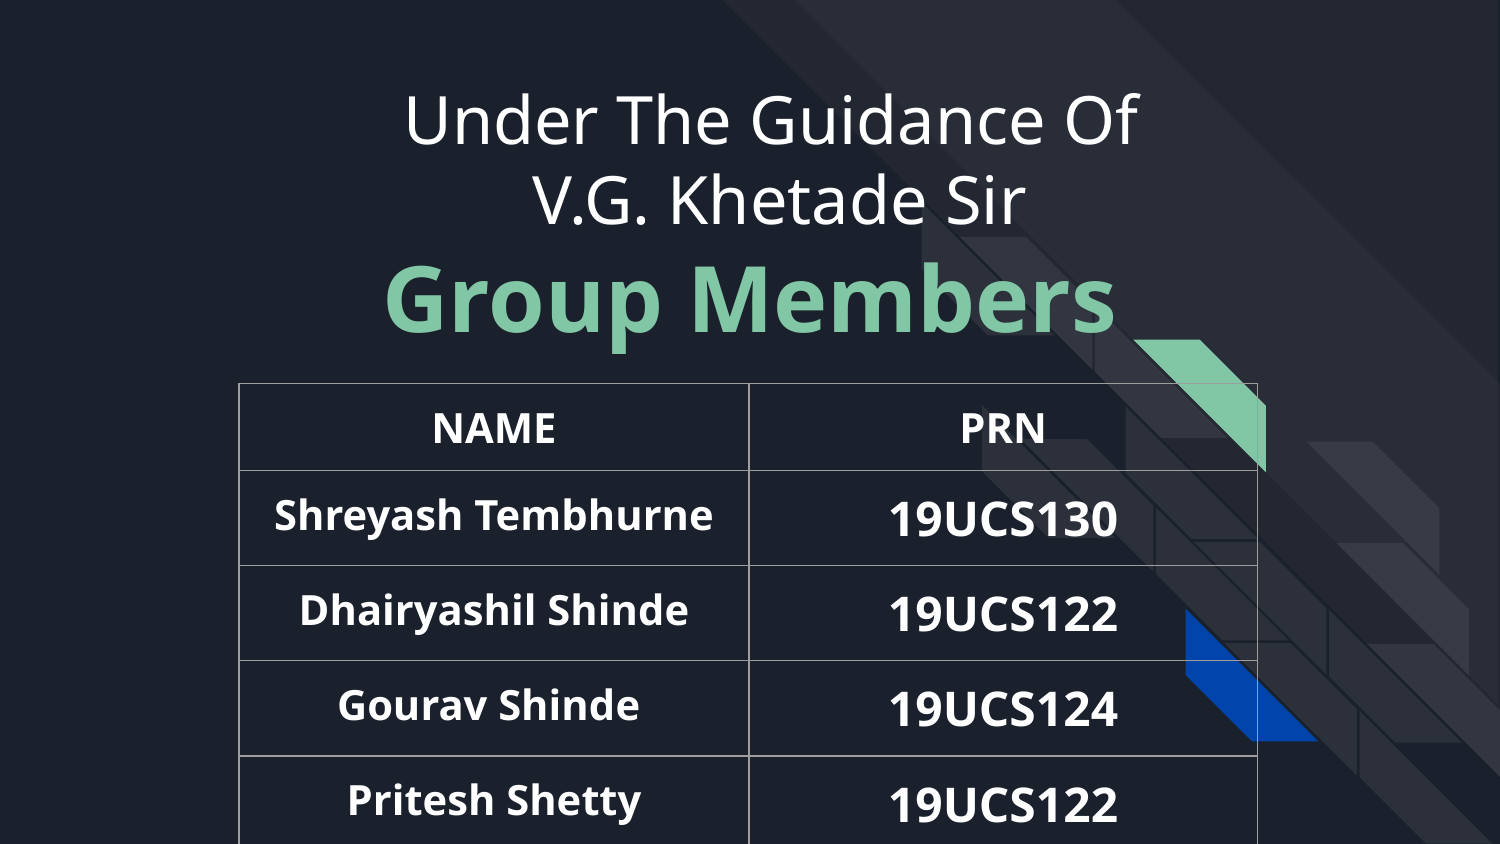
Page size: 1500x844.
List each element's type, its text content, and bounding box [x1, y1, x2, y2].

table_cell Gourav Shinde [240, 661, 748, 755]
text_box Under The Guidance Of V.G. Khetade Sir [142, 70, 1417, 246]
title Group Members [51, 237, 1449, 355]
table_cell 19UCS122 [750, 757, 1257, 844]
table_cell 19UCS124 [750, 661, 1257, 755]
table_cell Shreyash Tembhurne [240, 471, 748, 565]
table_cell 19UCS130 [750, 471, 1257, 565]
table_cell 19UCS122 [750, 566, 1257, 660]
table_header PRN [750, 384, 1257, 470]
table_cell Pritesh Shetty [240, 757, 748, 844]
table_header NAME [240, 384, 748, 470]
table_cell Dhairyashil Shinde [240, 566, 748, 660]
